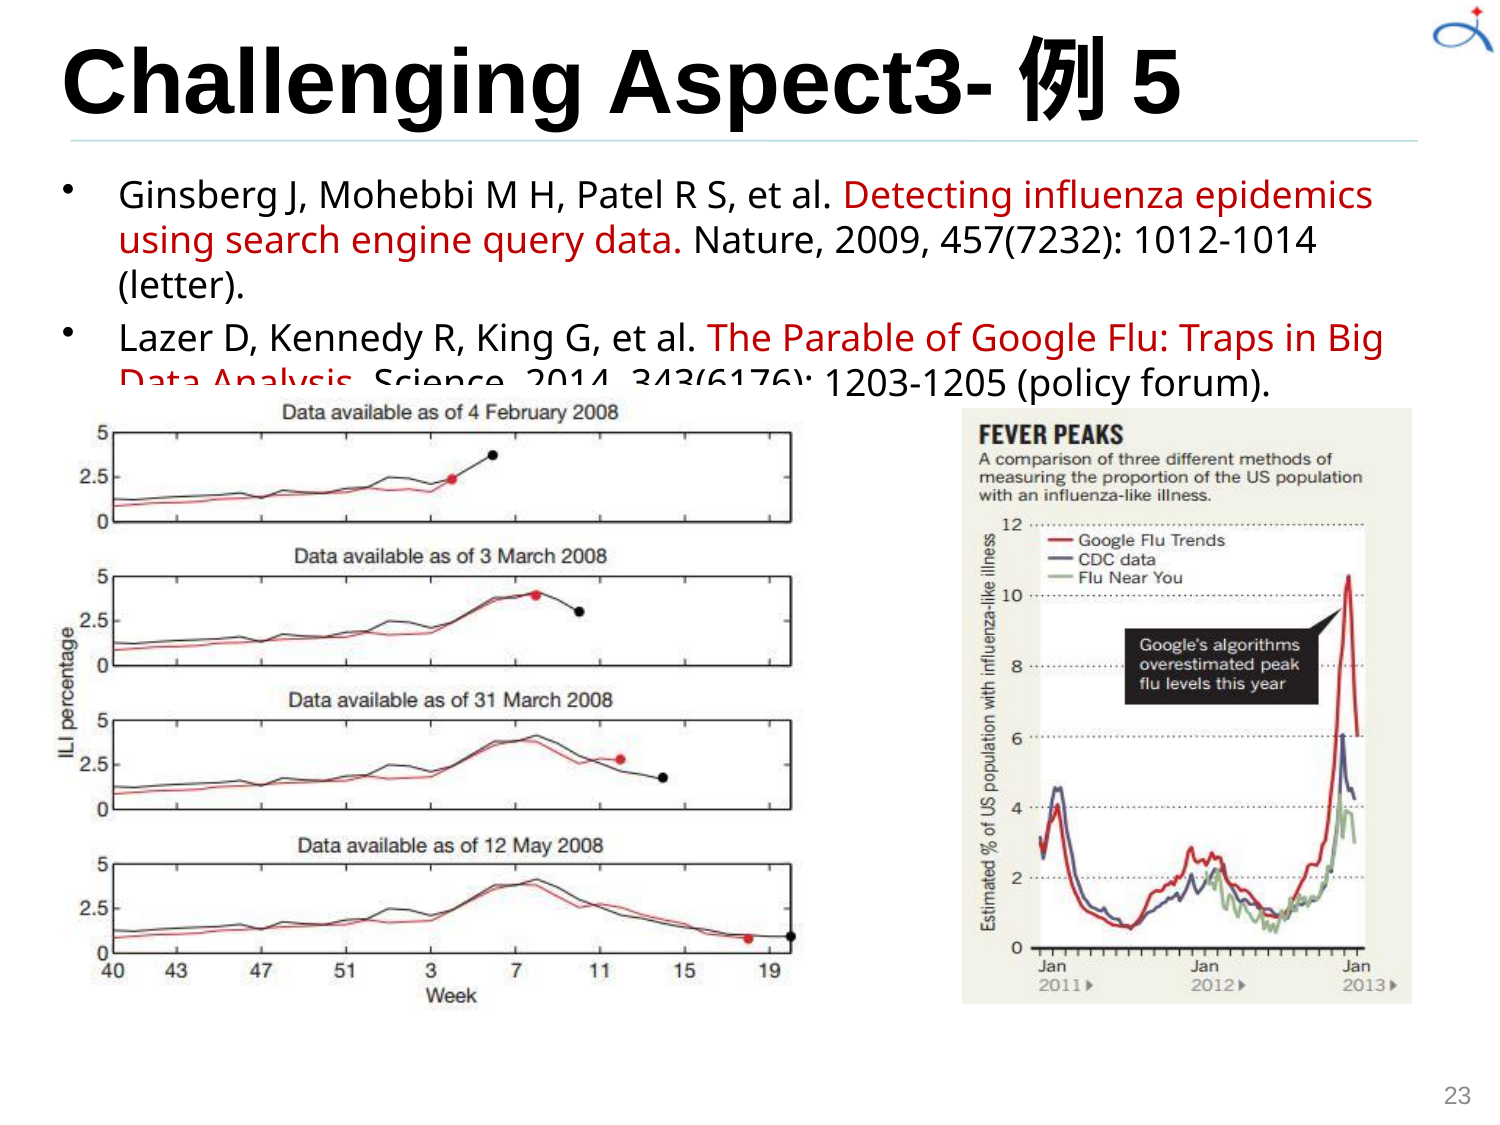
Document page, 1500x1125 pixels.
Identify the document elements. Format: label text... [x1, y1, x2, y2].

picture [1432, 5, 1495, 55]
picture [962, 408, 1412, 1004]
slide_number 23 [1136, 1065, 1487, 1125]
title Challenging Aspect3-例5 [46, 11, 1419, 143]
list Ginsberg J, Mohebbi M H, Patel R S, et al. Detecting influenza epidemics using search engine query data. Nature, 2009, 457(7232): 1012-1014 (letter). Lazer D, Kennedy R, King G, et al. The Parable of Google Flu: Traps in Big Data Analysis. Science, 2014, 343(6176): 1203-1205 (policy forum). [46, 163, 1442, 1055]
picture [40, 385, 819, 1017]
